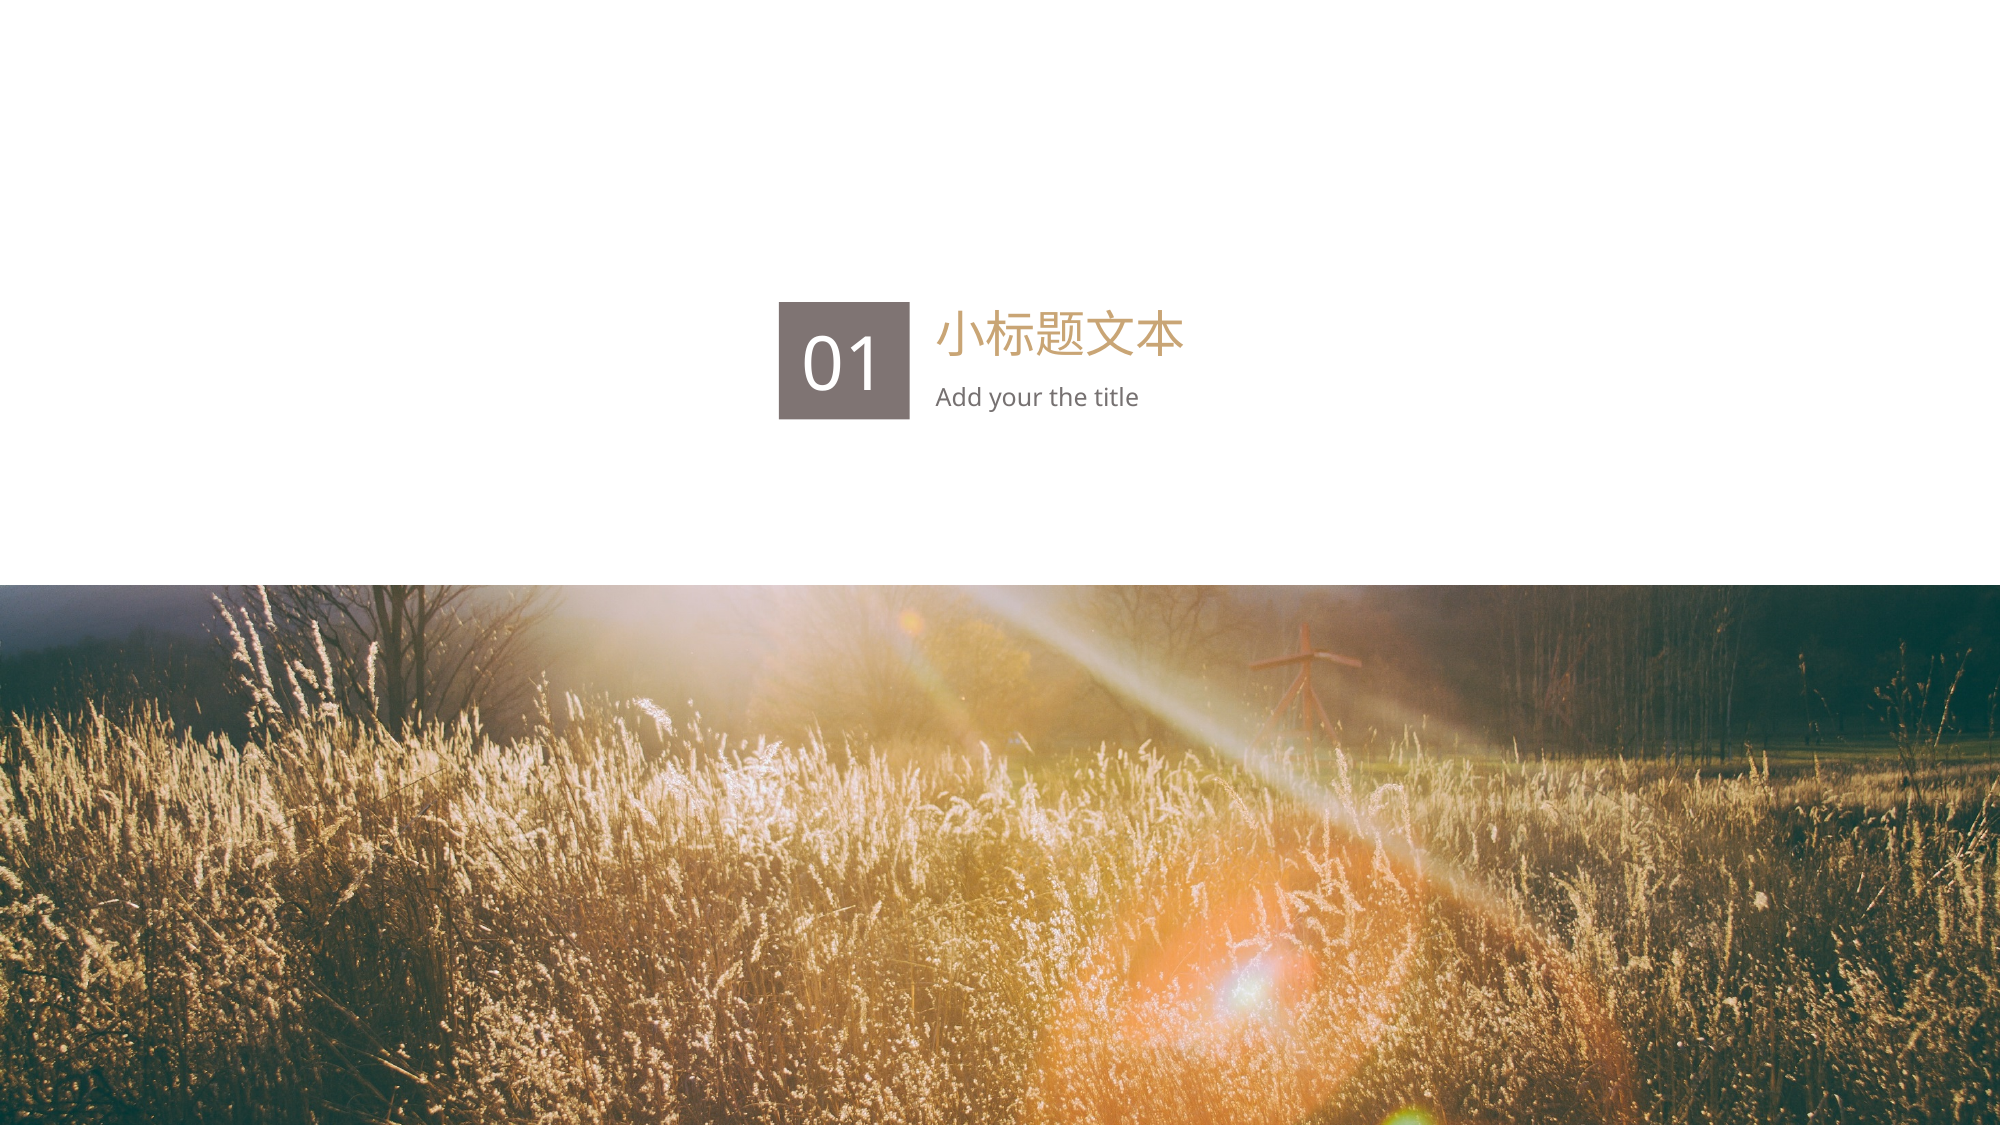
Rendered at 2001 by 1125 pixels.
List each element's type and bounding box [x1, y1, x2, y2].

picture [0, 585, 2000, 1125]
text_box [778, 294, 1300, 420]
